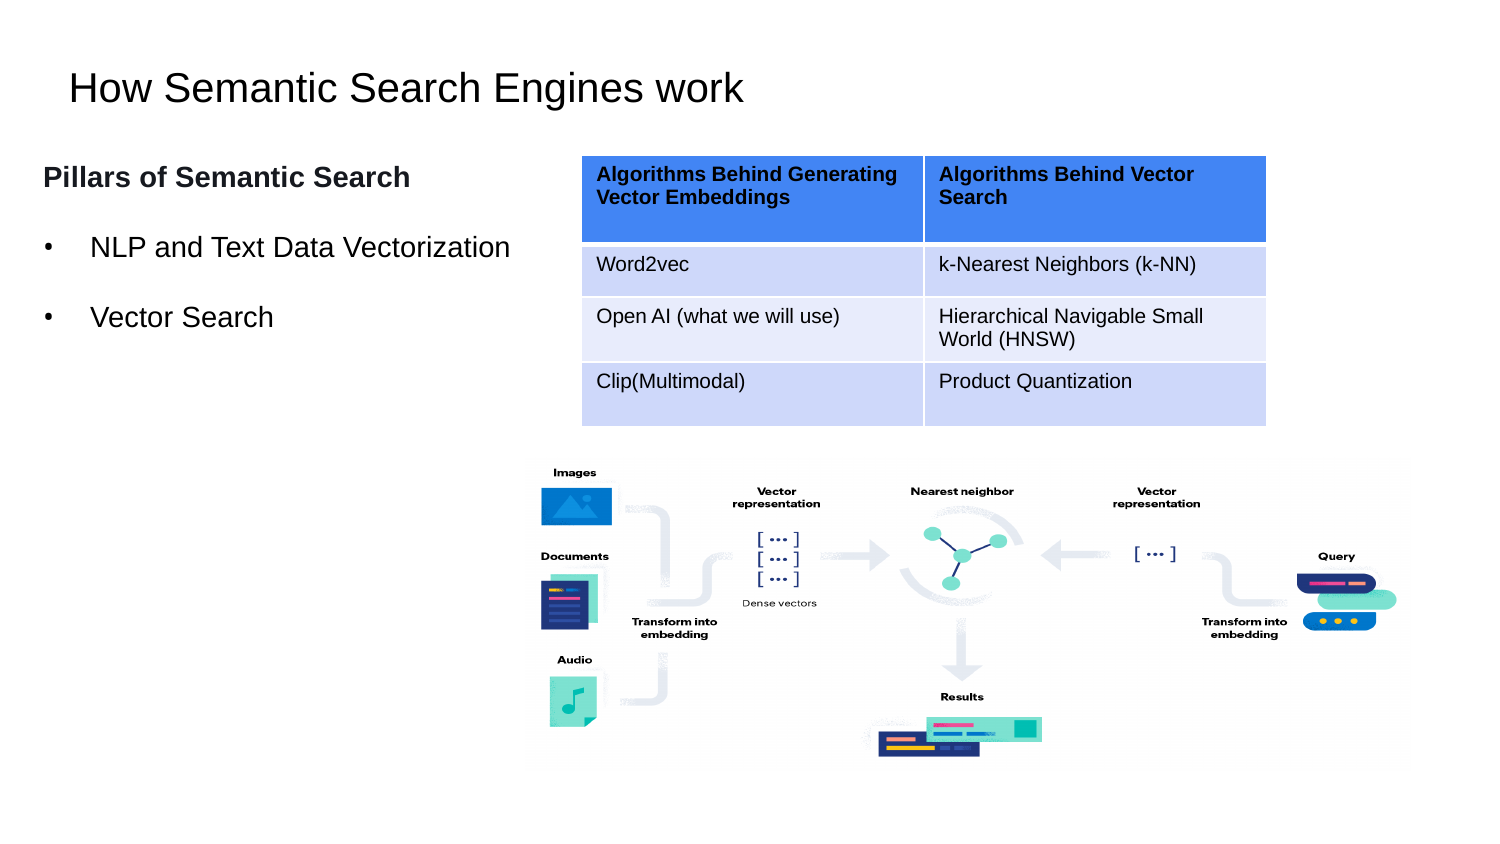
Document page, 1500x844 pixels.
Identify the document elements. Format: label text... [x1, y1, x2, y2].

text_box How Semantic Search Engines work [53, 52, 760, 118]
table_cell Clip(Multimodal) [582, 363, 923, 426]
table_cell k-Nearest Neighbors (k-NN) [925, 247, 1266, 296]
table_cell Word2vec [582, 247, 923, 296]
table_cell Open AI (what we will use) [582, 298, 923, 361]
table_header Algorithms Behind Vector Search [925, 156, 1266, 242]
table_header Algorithms Behind Generating Vector Embeddings [582, 156, 923, 242]
picture [524, 457, 1411, 771]
text_box Pillars of Semantic Search NLP and Text Data Vectorization Vector Search [28, 143, 993, 558]
table_cell Hierarchical Navigable Small World (HNSW) [925, 298, 1266, 361]
table_cell Product Quantization [925, 363, 1266, 426]
